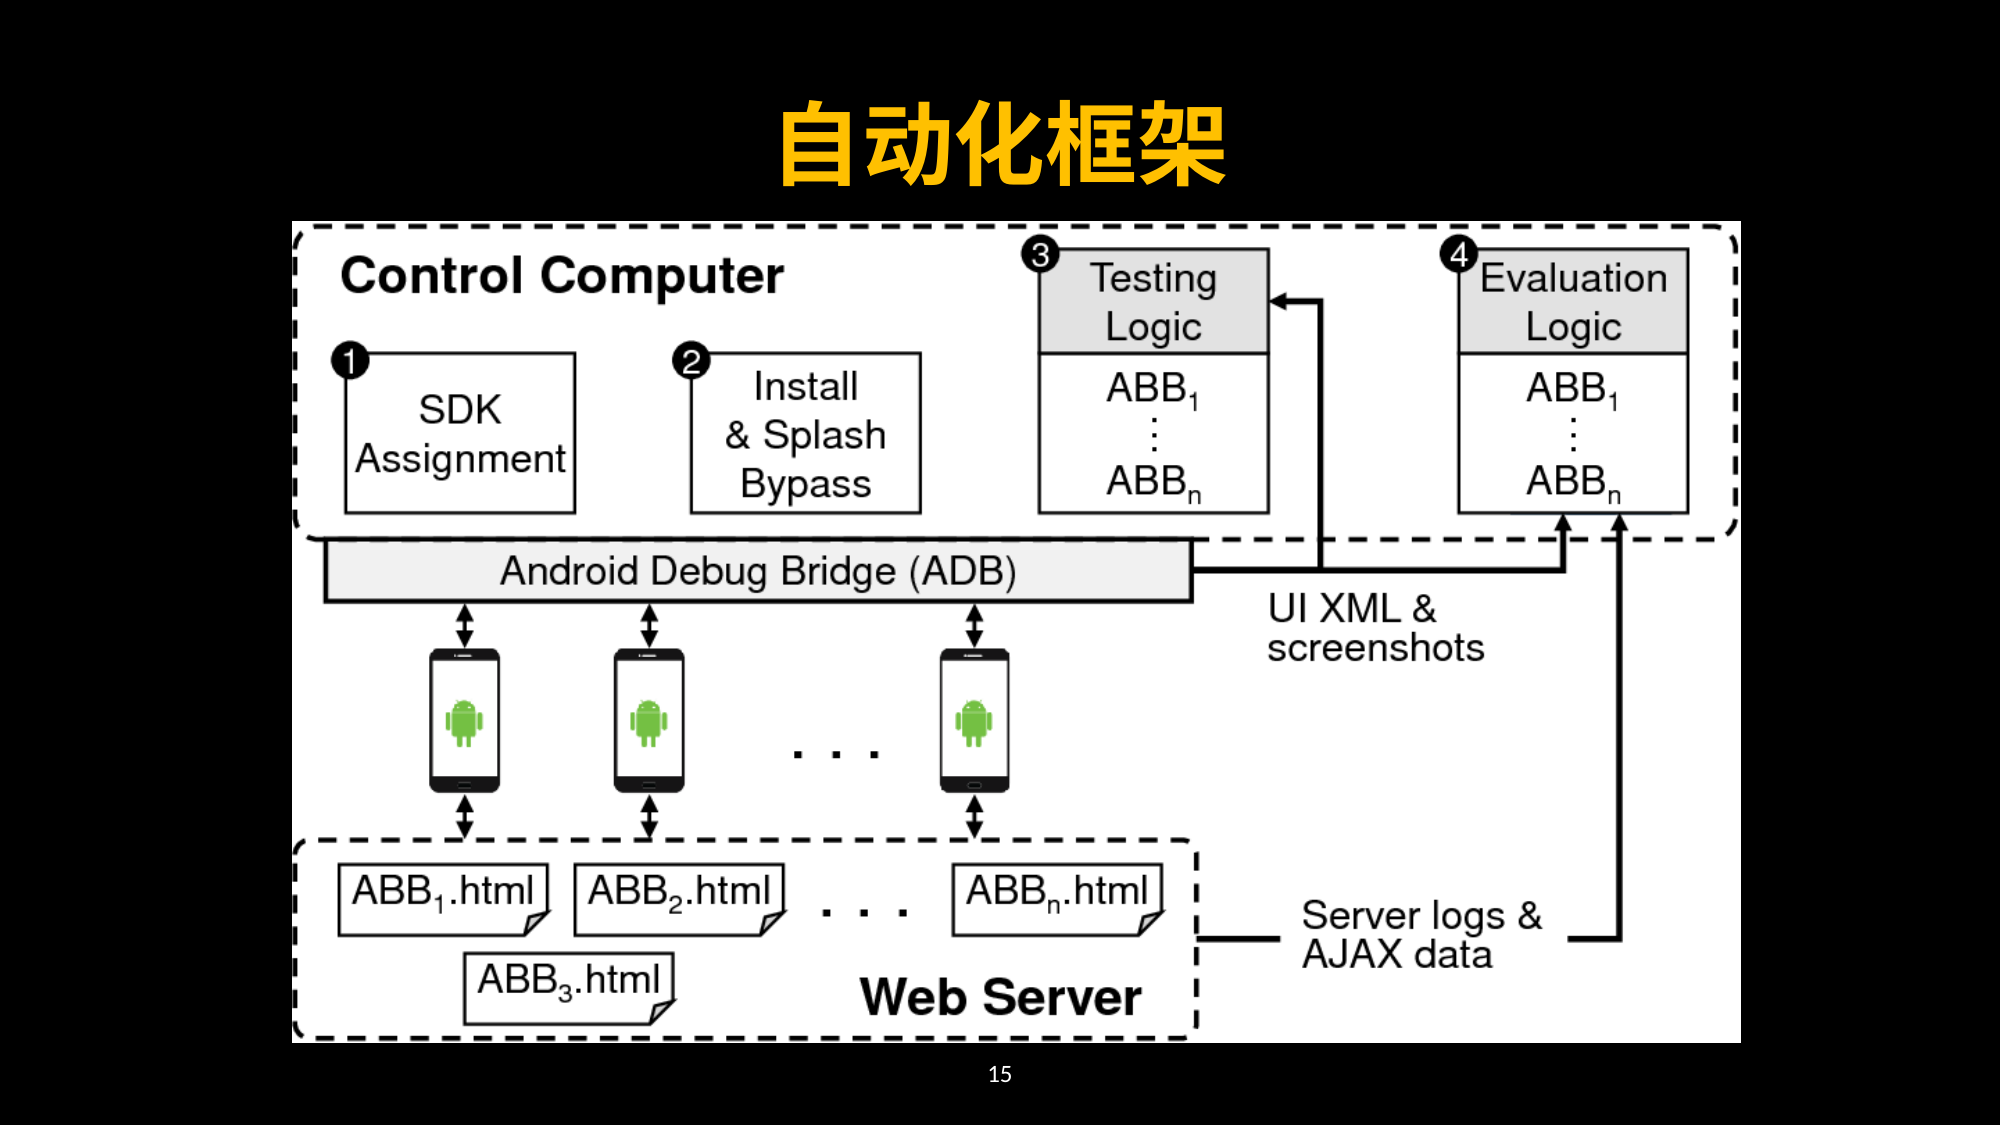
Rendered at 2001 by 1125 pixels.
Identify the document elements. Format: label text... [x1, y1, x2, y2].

slide_number 15 [774, 1043, 1225, 1103]
title 自动化框架 [137, 59, 1863, 238]
picture [291, 221, 1741, 1043]
